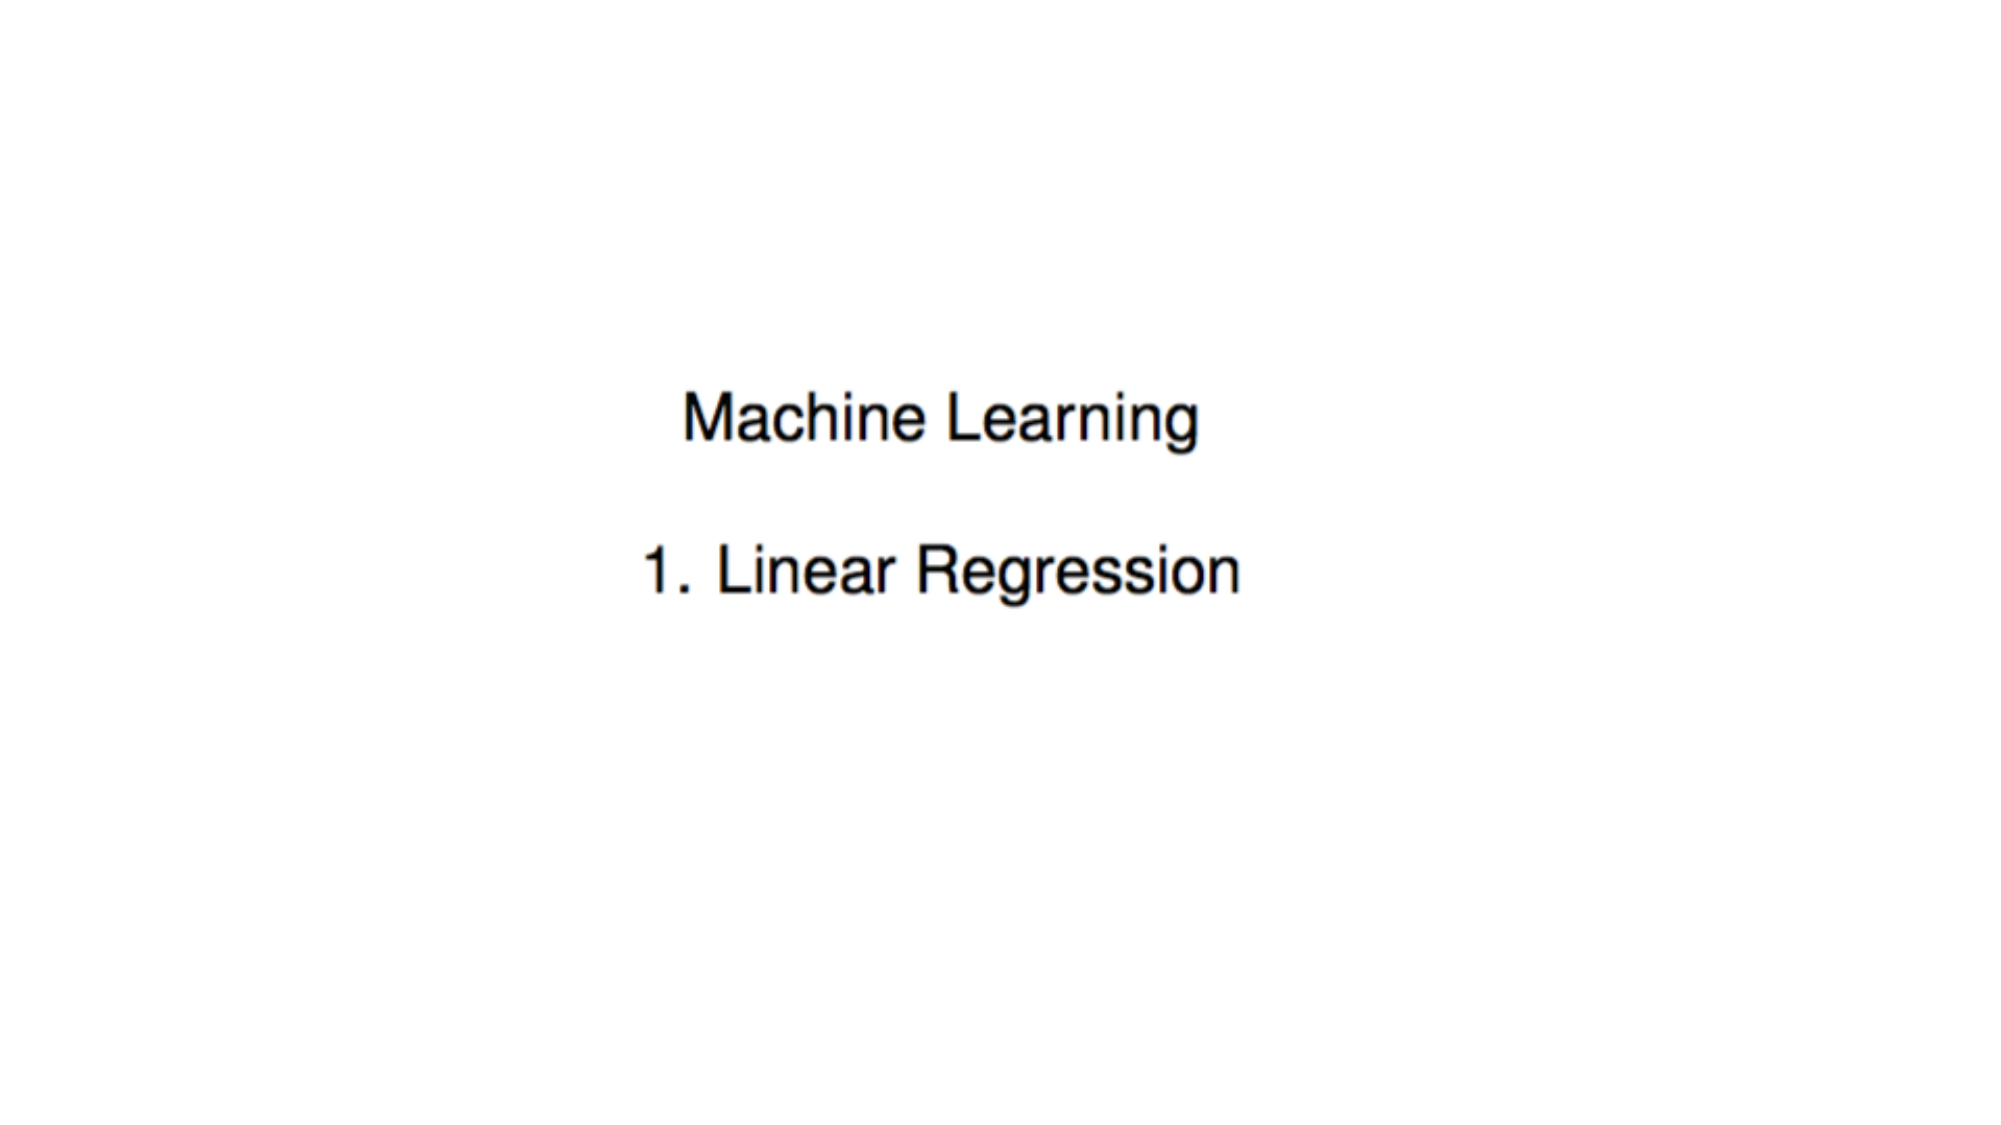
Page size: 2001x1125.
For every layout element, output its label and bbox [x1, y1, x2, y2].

picture [522, 373, 1375, 676]
